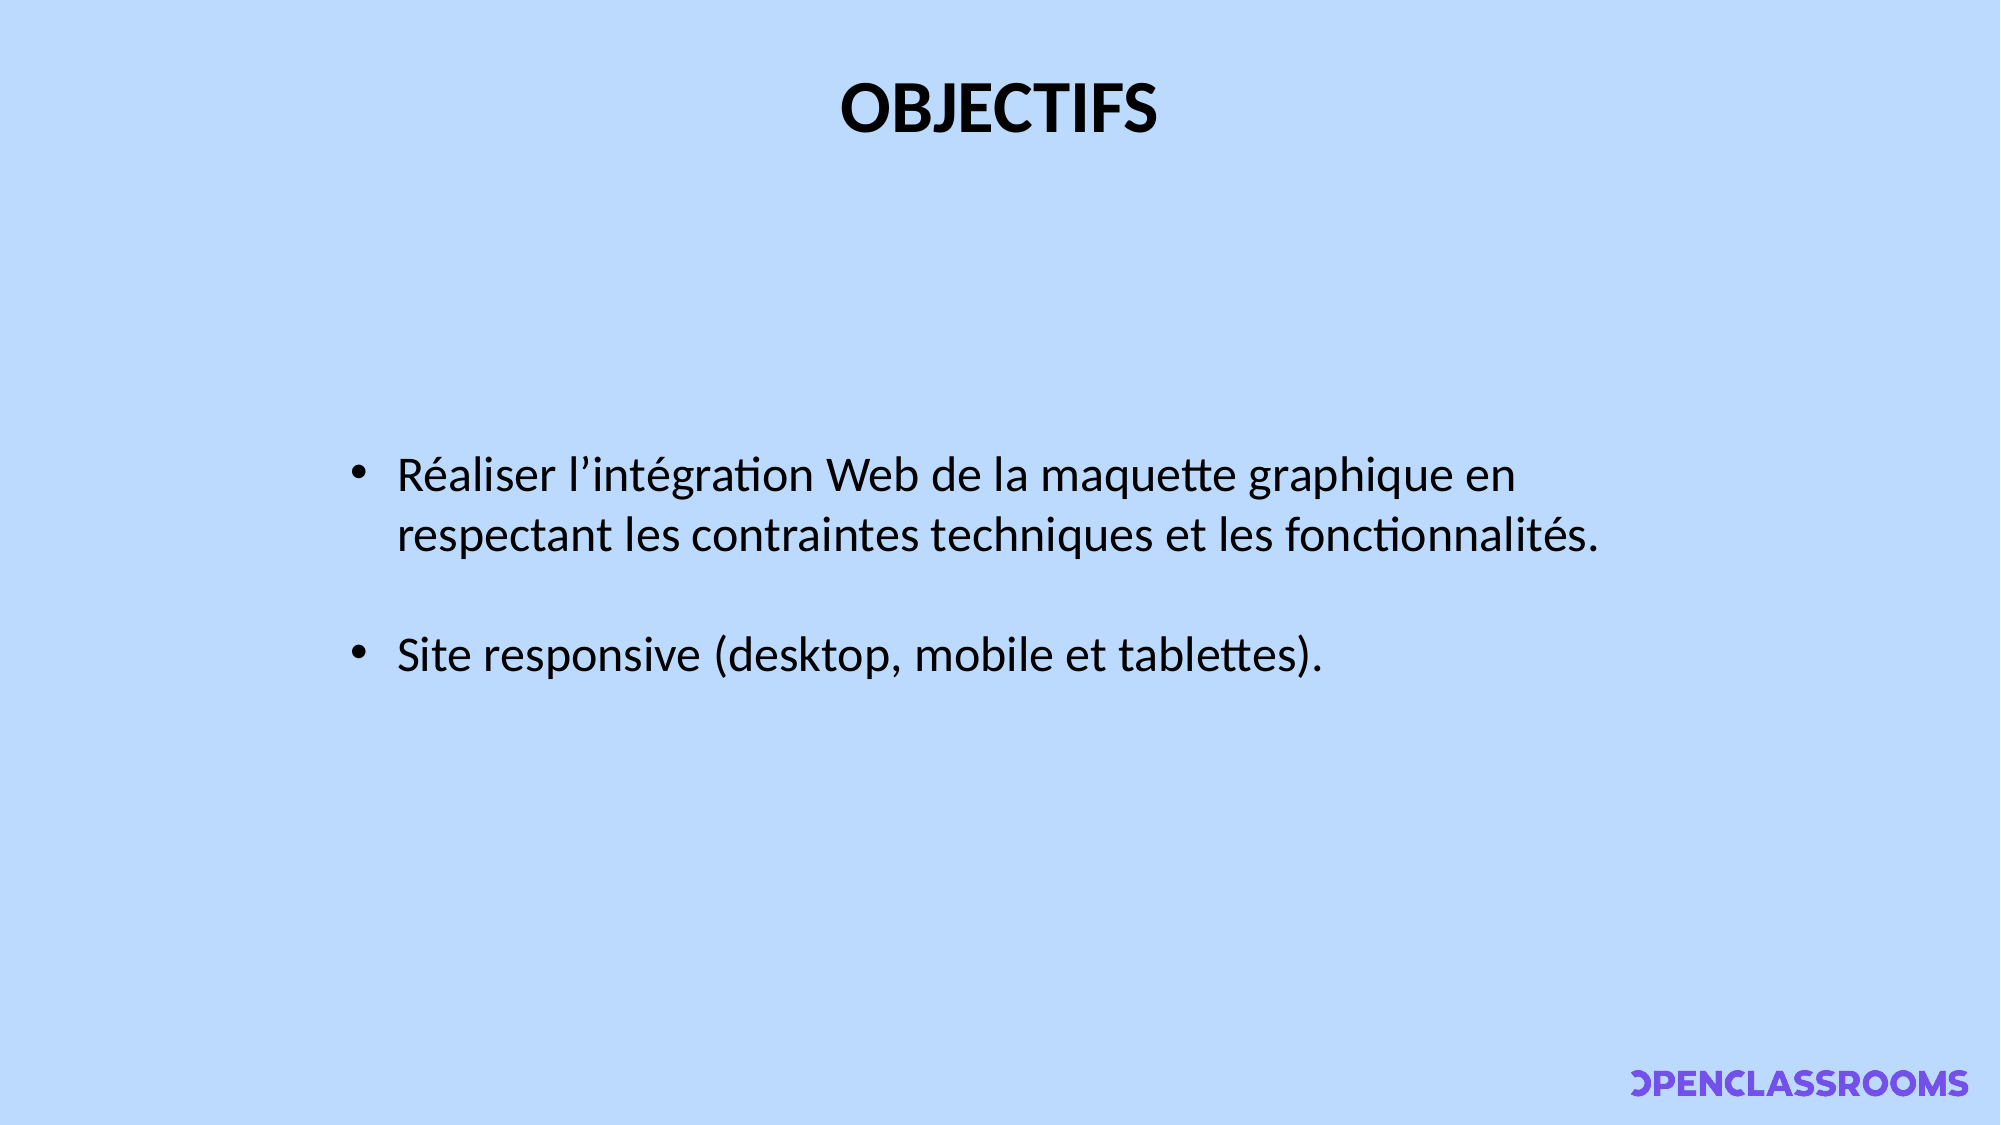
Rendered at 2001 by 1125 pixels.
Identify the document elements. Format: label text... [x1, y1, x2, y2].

picture [1629, 1061, 1970, 1103]
text_box OBJECTIFS [713, 49, 1287, 155]
text_box Réaliser l’intégration Web de la maquette graphique en respectant les contraintes techniques et les fonctionnalités. Site responsive (desktop, mobile et tablettes). [335, 433, 1665, 689]
